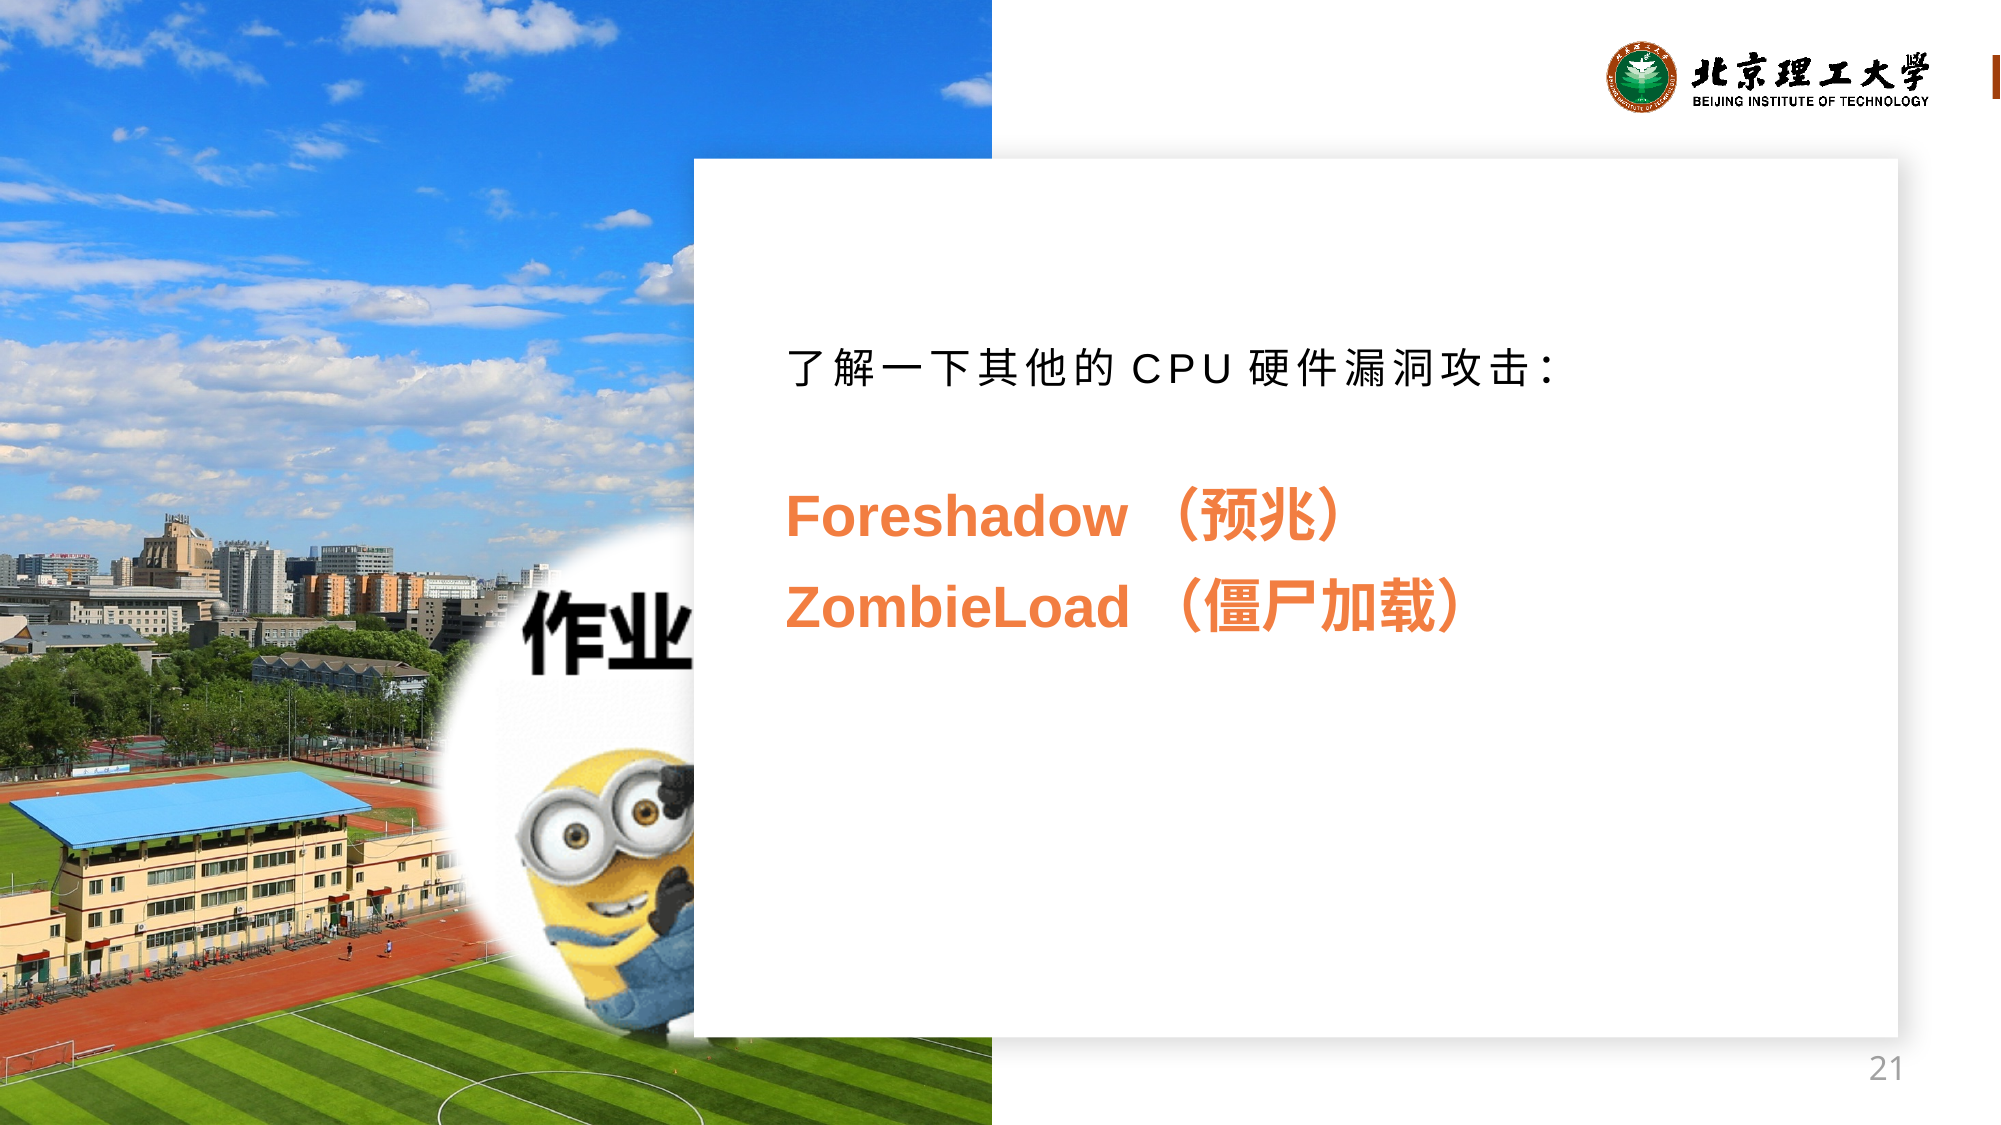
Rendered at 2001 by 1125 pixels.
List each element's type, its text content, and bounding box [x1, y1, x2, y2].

picture [1606, 41, 1929, 113]
text_box [992, 158, 1898, 1038]
picture [0, 0, 992, 1125]
text_box 了解一下其他的CPU硬件漏洞攻击： Foreshadow（预兆） ZombieLoad（僵尸加载） [992, 327, 1840, 639]
